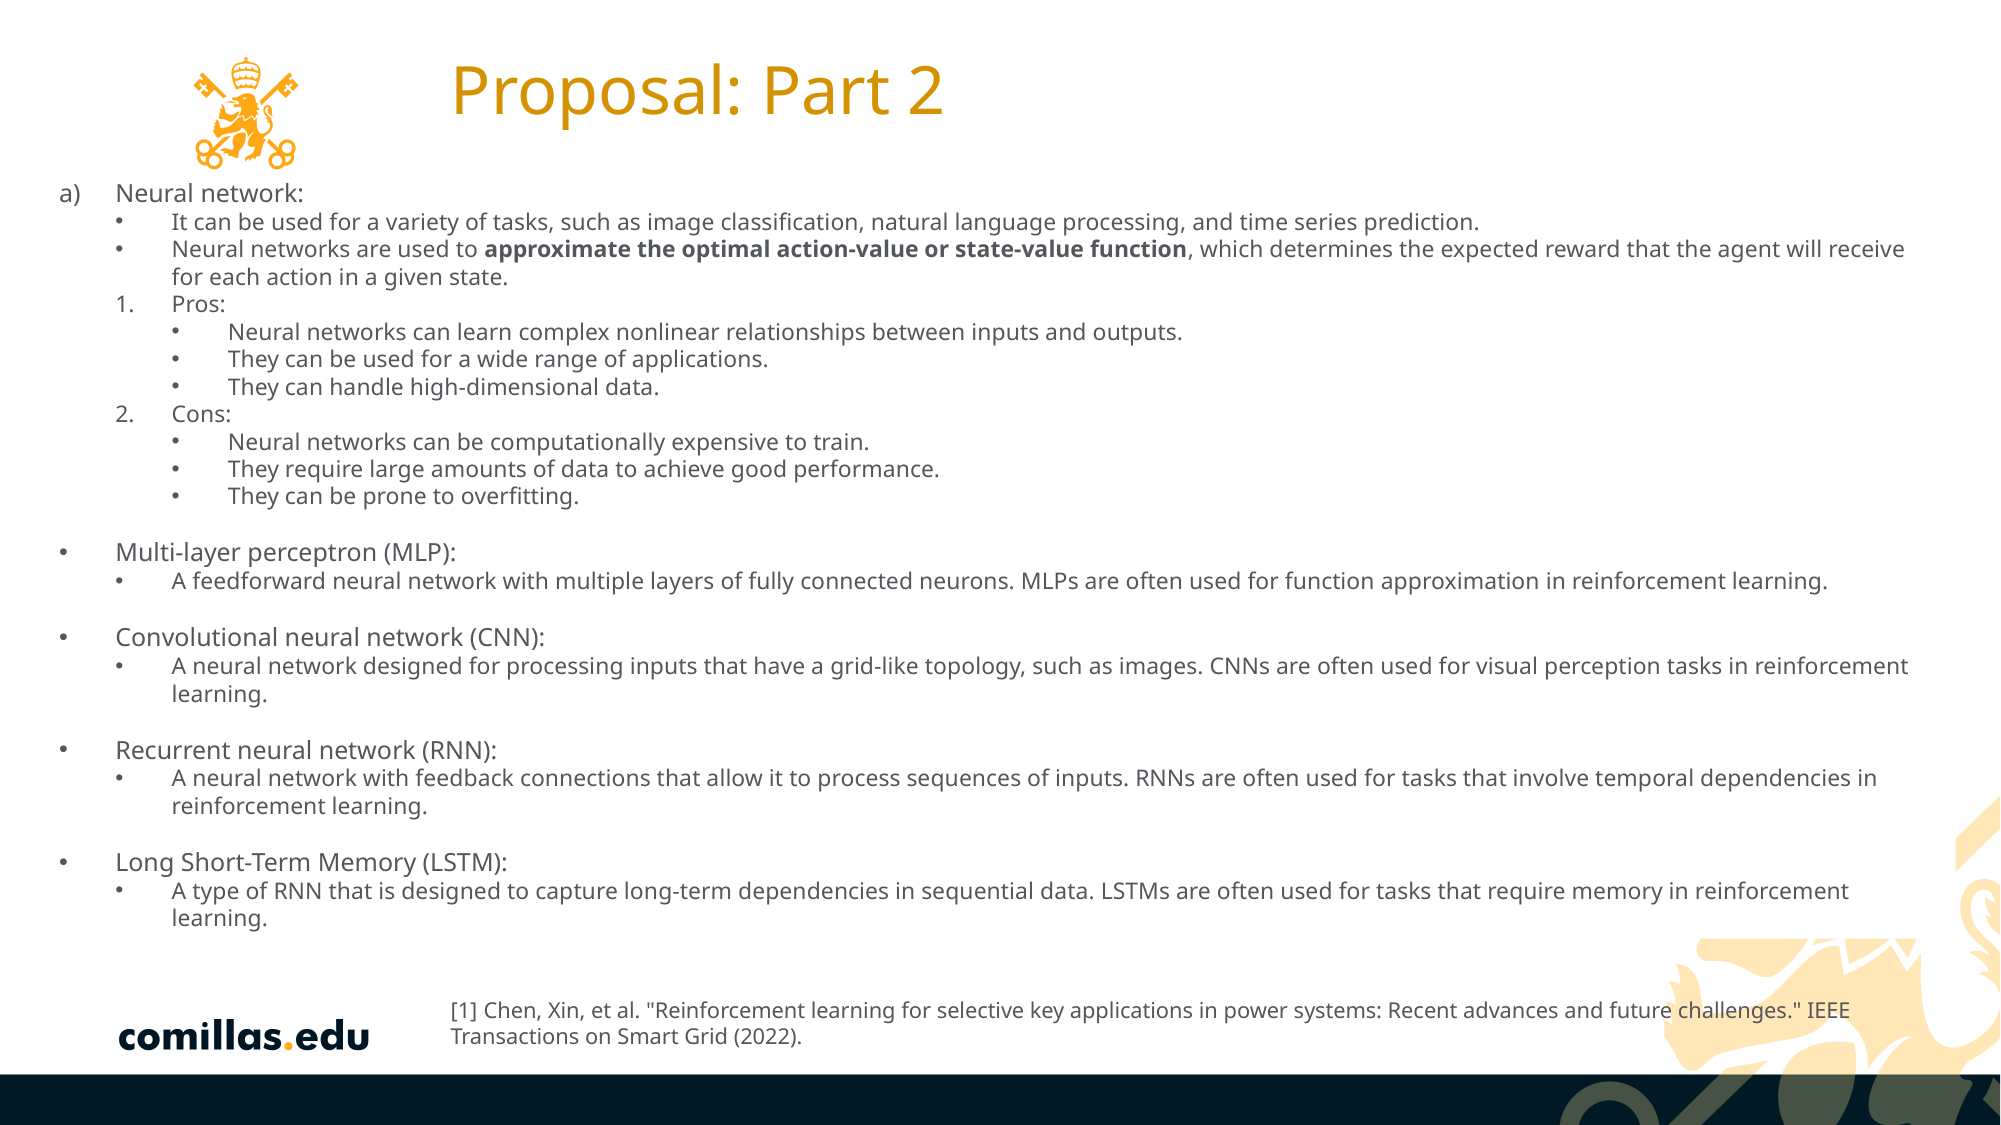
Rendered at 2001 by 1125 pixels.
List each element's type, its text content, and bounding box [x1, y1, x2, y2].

text_box [1] Chen, Xin, et al. "Reinforcement learning for selective key applications in power systems: Recent advances and future challenges." IEEE Transactions on Smart Grid (2022). [435, 989, 1962, 1057]
text_box Neural network: It can be used for a variety of tasks, such as image classification, natural language processing, and time series prediction. Neural networks are used to approximate the optimal action-value or state-value function, which determines the expected reward that the agent will receive for each action in a given state. Pros: Neural networks can learn complex nonlinear relationships between inputs and outputs. They can be used for a wide range of applications. They can handle high-dimensional data. Cons: Neural networks can be computationally expensive to train. They require large amounts of data to achieve good performance. They can be prone to overfitting. Multi-layer perceptron (MLP): A feedforward neural network with multiple layers of fully connected neurons. MLPs are often used for function approximation in reinforcement learning. Convolutional neural network (CNN): A neural network designed for processing inputs that have a grid-like topology, such as images. CNNs are often used for visual perception tasks in reinforcement learning. Recurrent neural network (RNN): A neural network with feedback connections that allow it to process sequences of inputs. RNNs are often used for tasks that involve temporal dependencies in reinforcement learning. Long Short-Term Memory (LSTM): A type of RNN that is designed to capture long-term dependencies in sequential data. LSTMs are often used for tasks that require memory in reinforcement learning. [44, 170, 1956, 939]
title Proposal: Part 2 [436, 49, 973, 155]
picture [0, 0, 2001, 1125]
